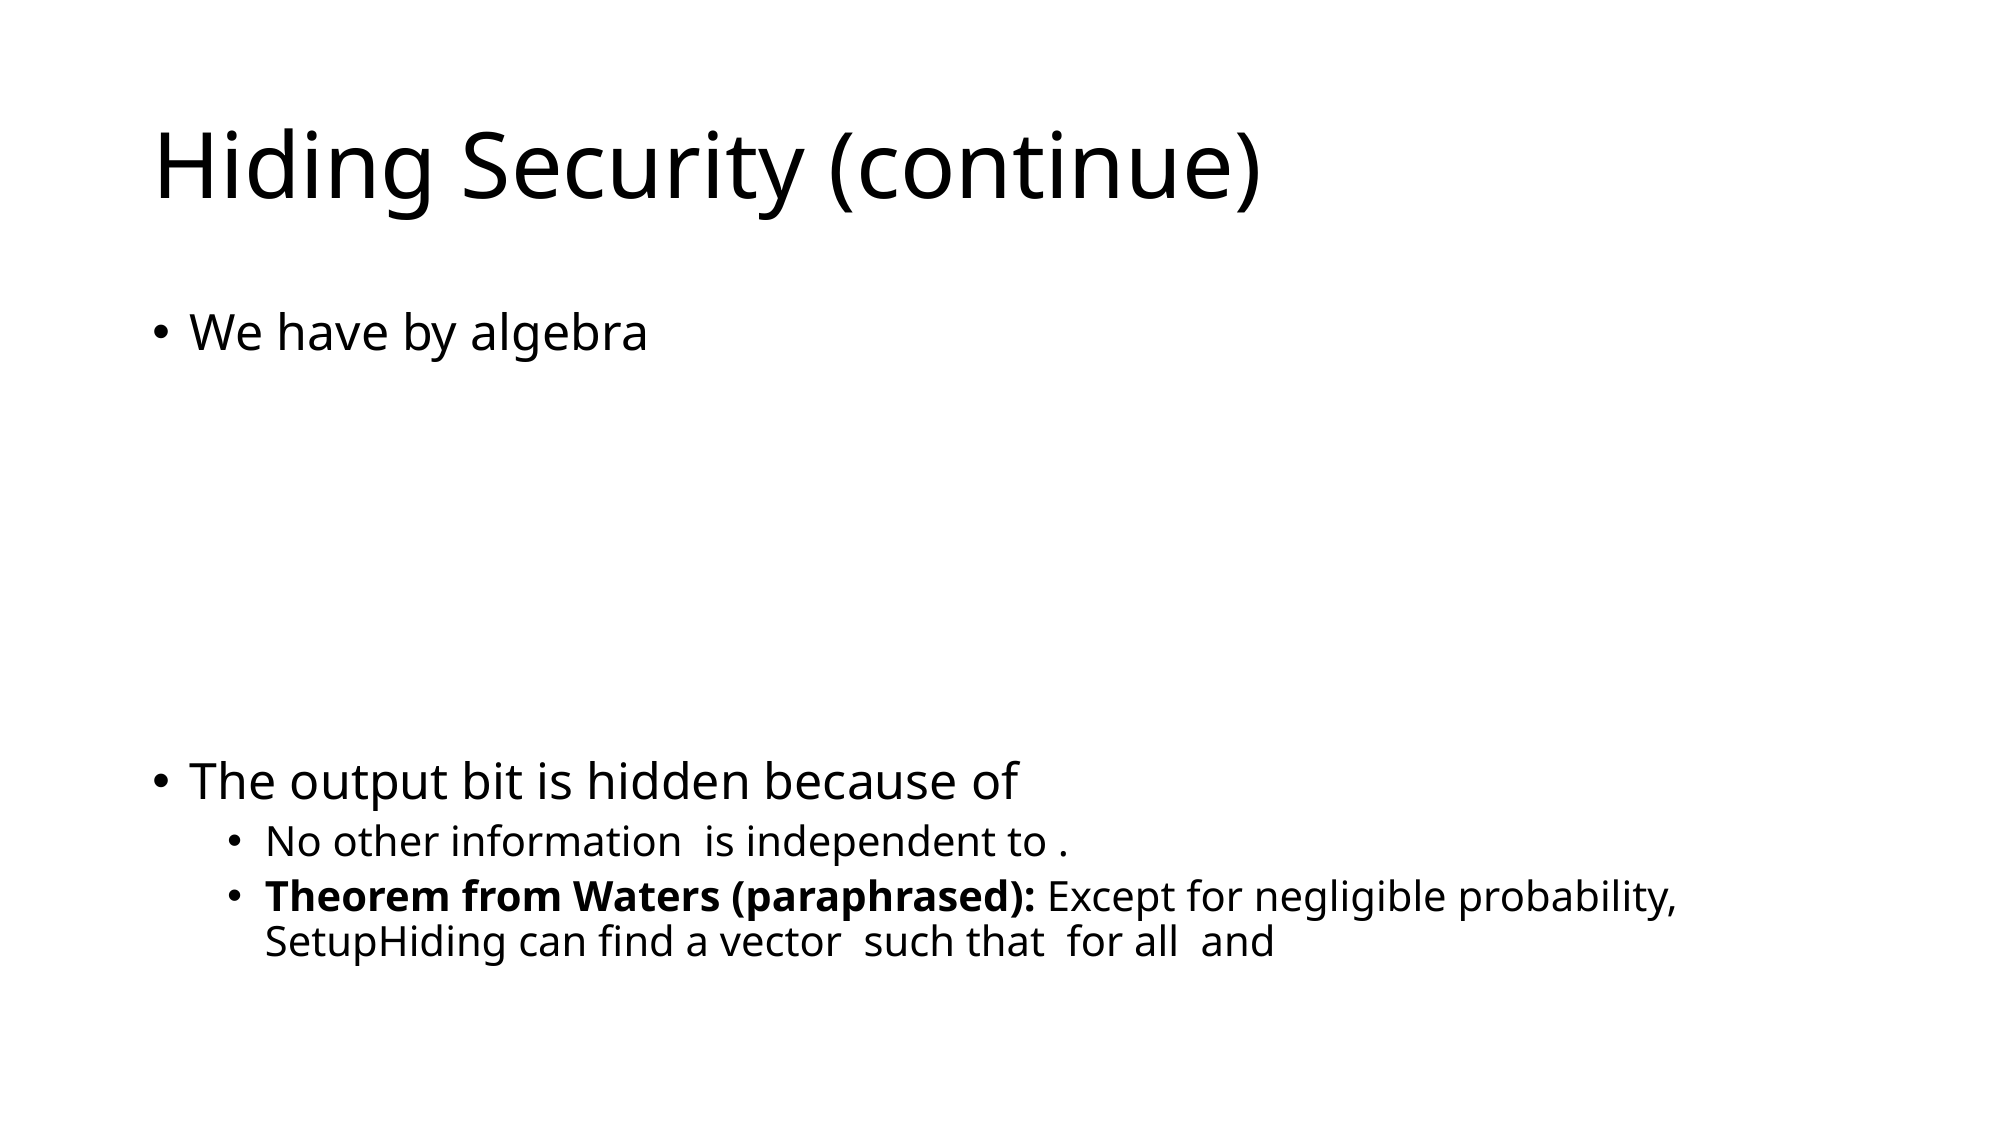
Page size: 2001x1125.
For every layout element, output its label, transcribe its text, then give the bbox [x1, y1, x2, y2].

title Hiding Security (continue) [137, 59, 1863, 278]
